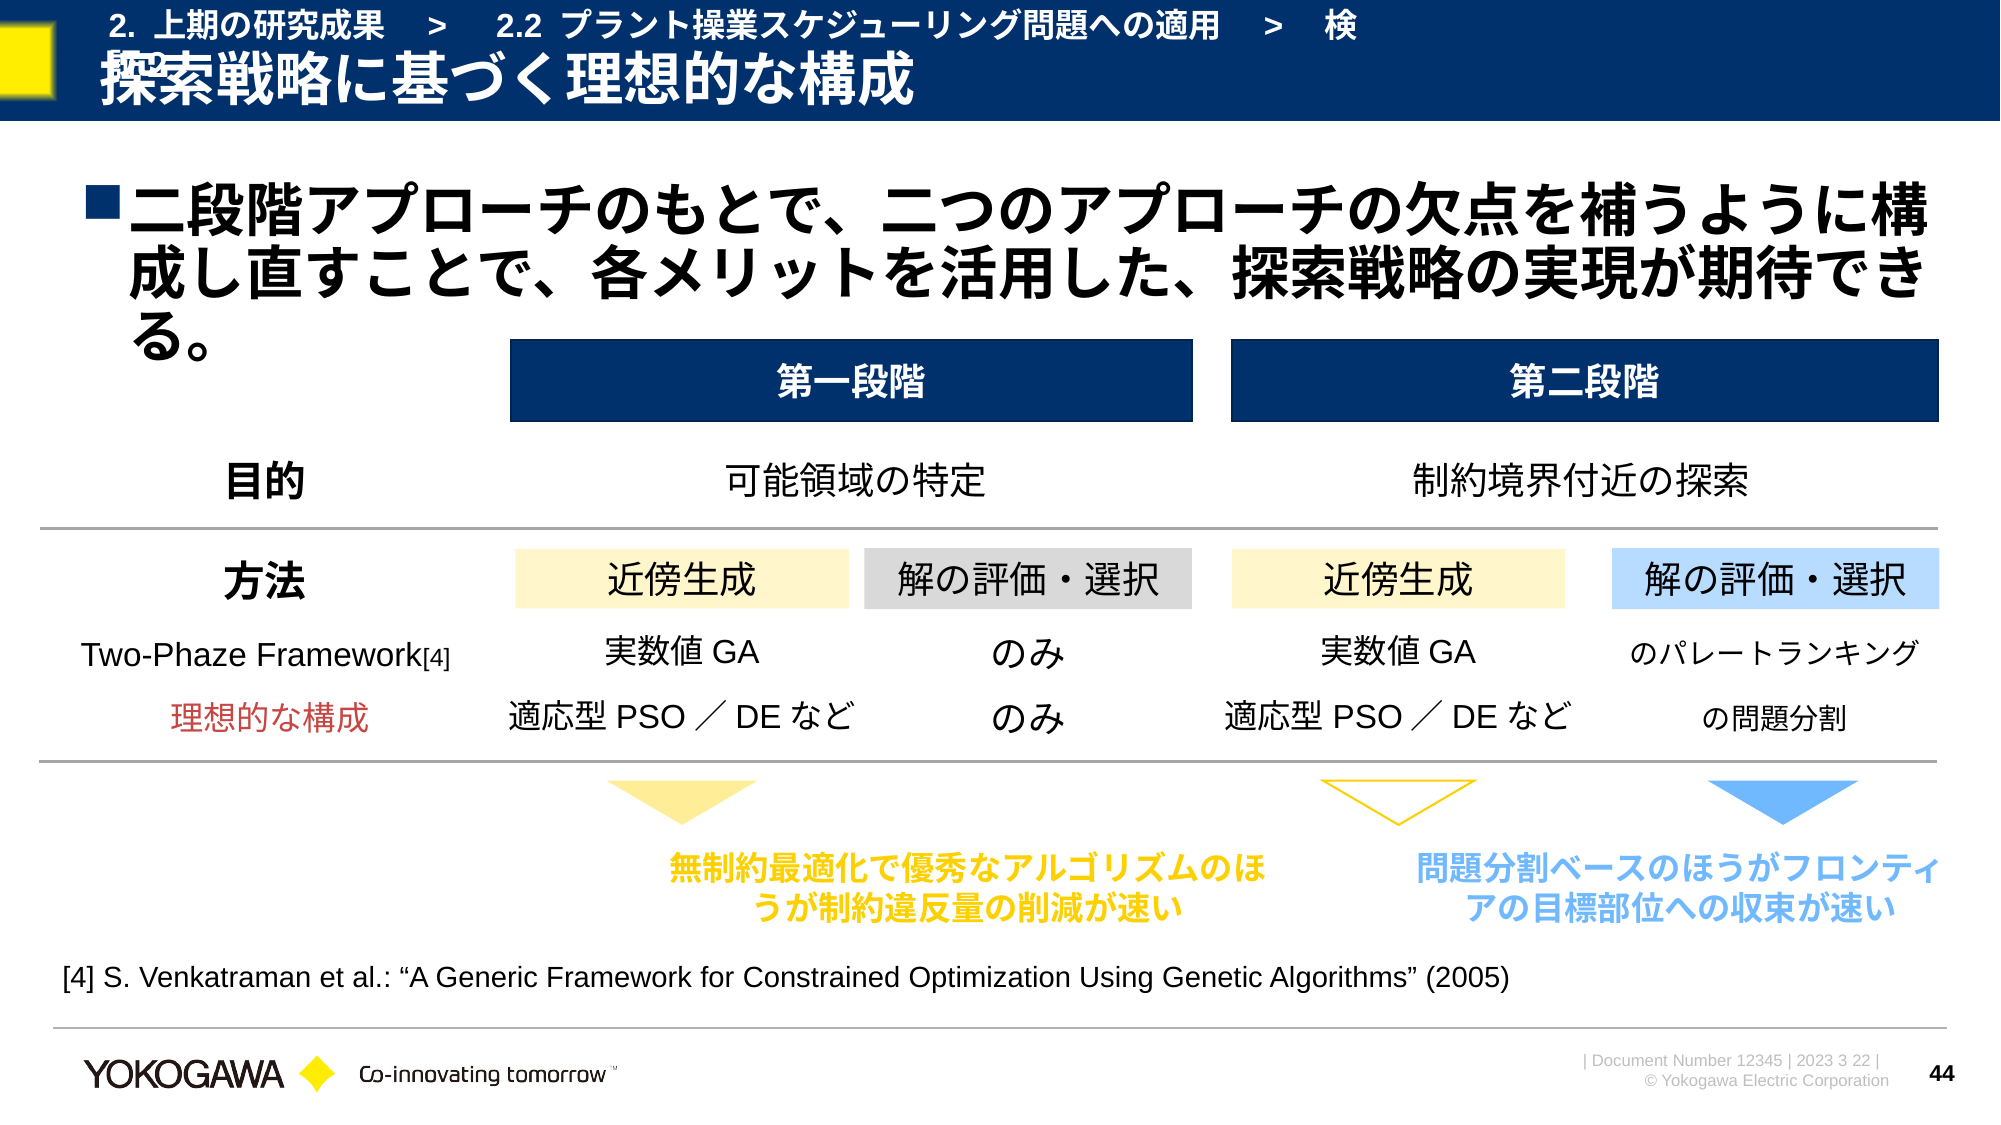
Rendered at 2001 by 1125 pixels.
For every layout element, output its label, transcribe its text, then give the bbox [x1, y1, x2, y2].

text_box [1703, 779, 1863, 827]
text_box 適応型PSO／DEなど [1209, 687, 1588, 743]
text_box 方法 [208, 547, 322, 613]
text_box [602, 779, 762, 827]
text_box 近傍生成 [1231, 548, 1566, 609]
text_box [1319, 779, 1478, 827]
text_box 実数値GA [589, 623, 775, 678]
text_box 制約境界付近の探索 [1398, 449, 1766, 510]
text_box 目的 [208, 447, 322, 513]
text_box [4] S. Venkatraman et al.: “A Generic Framework for Constrained Optimization Using Genetic Algorithms” (2005) [47, 950, 1865, 1001]
picture [83, 1055, 617, 1093]
slide_number 44 [1904, 1042, 1970, 1103]
text_box 解の評価・選択 [863, 547, 1193, 610]
text_box 第二段階 [1231, 339, 1939, 422]
text_box 近傍生成 [514, 548, 850, 609]
text_box 可能領域の特定 [709, 449, 1002, 510]
text_box 適応型PSO／DEなど [493, 687, 871, 743]
text_box 理想的な構成 [155, 690, 385, 745]
text_box 第一段階 [510, 339, 1193, 422]
text_box 問題分割ベースのほうがフロンティアの目標部位への収束が速い [1392, 839, 1970, 935]
text_box 二段階アプローチのもとで、二つのアプローチの欠点を補うように構成し直すことで、各メリットを活用した、探索戦略の実現が期待できる。 [66, 173, 1955, 271]
text_box 実数値GA [1305, 623, 1492, 678]
text_box 2. 上期の研究成果 > 2.2 プラント操業スケジューリング問題への適用 > 検証２ [93, 0, 1399, 92]
text_box 解の評価・選択 [1611, 547, 1941, 610]
text_box 無制約最適化で優秀なアルゴリズムのほうが制約違反量の削減が速い [640, 839, 1295, 935]
picture [0, 6, 69, 115]
title 探索戦略に基づく理想的な構成 [84, 39, 1955, 125]
text_box Two-Phaze Framework[4] [65, 625, 466, 681]
